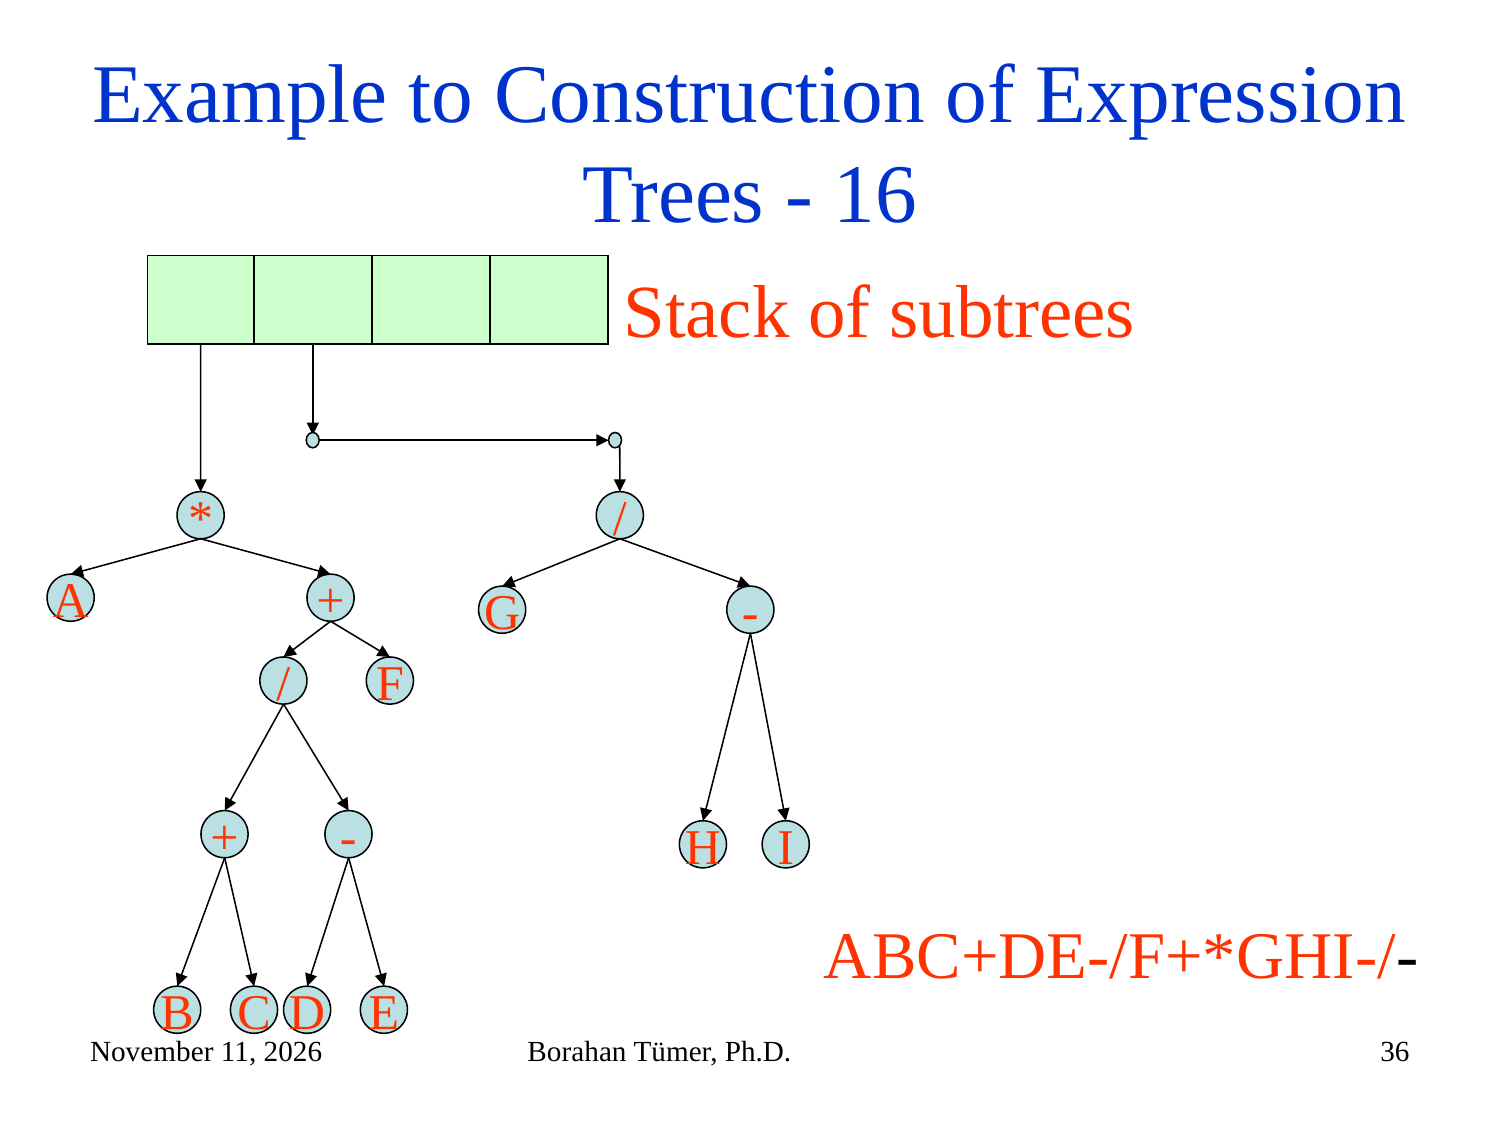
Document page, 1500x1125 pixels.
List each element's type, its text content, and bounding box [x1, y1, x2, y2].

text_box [47, 491, 414, 1034]
text_box ABC+DE-/F+*GHI-/- [809, 904, 1436, 1000]
text_box / [596, 491, 644, 538]
text_box G [478, 586, 526, 634]
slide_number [75, 1024, 425, 1103]
text_box [306, 432, 319, 448]
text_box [620, 538, 751, 587]
text_box Stack of subtrees [608, 255, 1151, 361]
text_box [147, 255, 253, 344]
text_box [502, 538, 620, 587]
text_box [253, 255, 371, 344]
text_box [679, 586, 810, 868]
text_box [490, 255, 608, 344]
text_box [371, 255, 490, 344]
text_box [608, 432, 622, 448]
title Example to Construction of Expression Trees - 16 [75, 45, 1425, 233]
footer Borahan Tümer, Ph.D. [512, 1024, 988, 1103]
slide_number 36 [1074, 1024, 1425, 1103]
